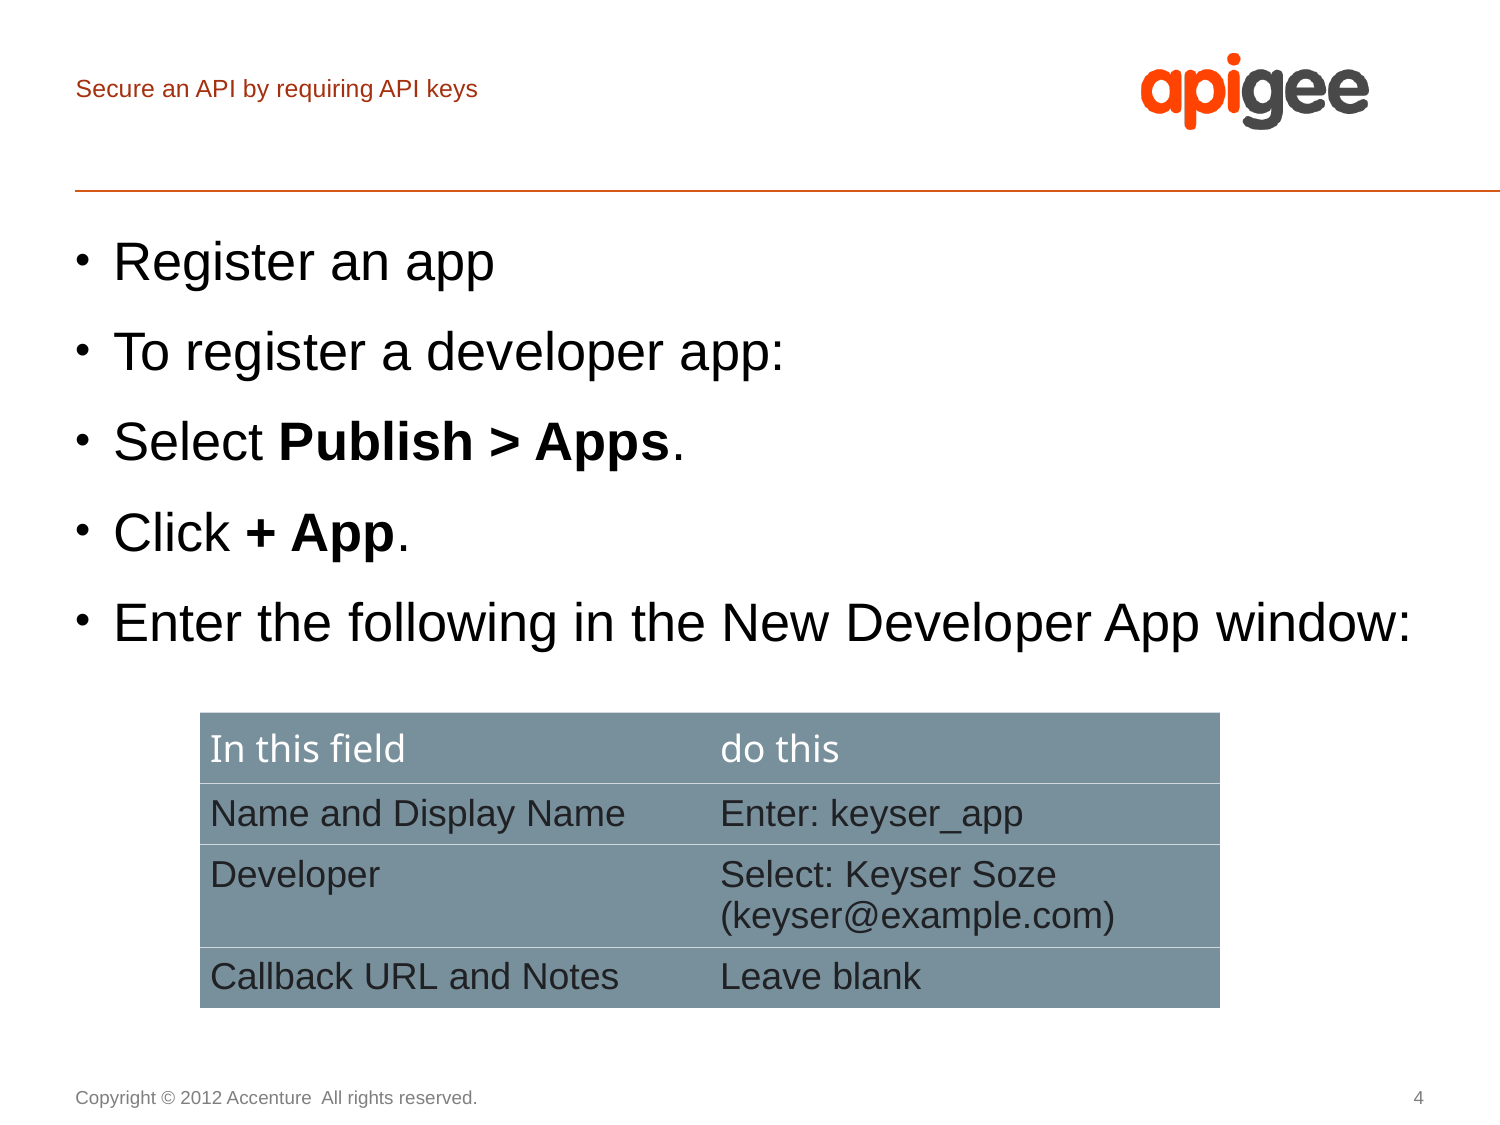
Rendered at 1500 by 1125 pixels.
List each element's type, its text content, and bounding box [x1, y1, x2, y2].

title Secure an API by requiring API keys [75, 27, 1422, 157]
table_cell Leave blank [710, 948, 1220, 1008]
table_cell Developer [200, 845, 710, 947]
table_cell Callback URL and Notes [200, 948, 710, 1008]
table_header do this [710, 713, 1220, 783]
table_header In this field [200, 713, 710, 783]
list Register an app To register a developer app: Select Publish > Apps. Click + App. Enter the following in the New Developer App window: [75, 226, 1425, 663]
table_cell Enter: keyser_app [710, 784, 1220, 844]
table_cell Name and Display Name [200, 784, 710, 844]
table_cell Select: Keyser Soze (keyser@example.com) [710, 845, 1220, 947]
